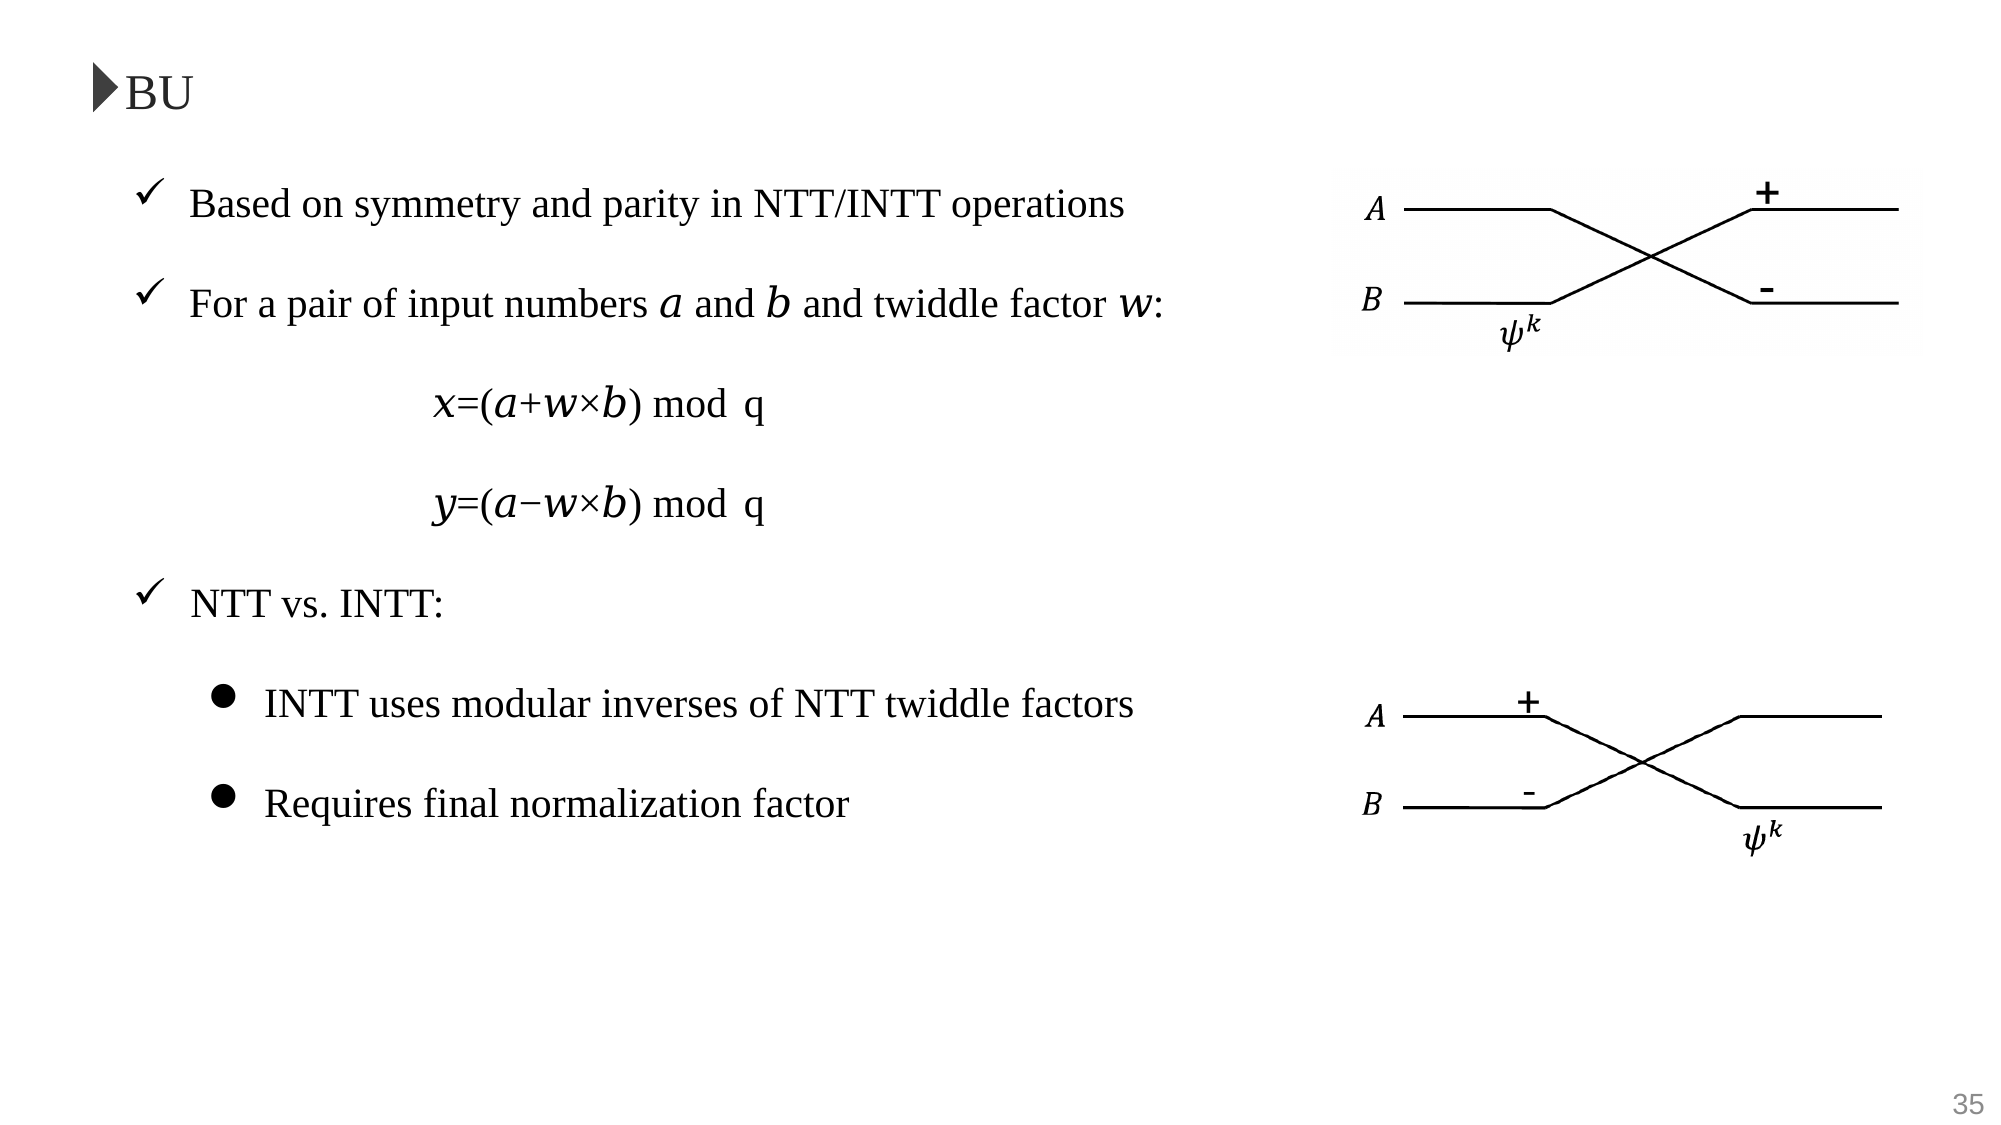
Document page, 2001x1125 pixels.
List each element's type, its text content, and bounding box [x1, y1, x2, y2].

slide_number 35 [1550, 1072, 2000, 1125]
text_box Based on symmetry and parity in NTT/INTT operations For a pair of input numbers 𝑎 and 𝑏 and twiddle factor 𝑤: 𝑥=(𝑎+𝑤×𝑏) mod q 𝑦=(𝑎−𝑤×𝑏) mod q NTT vs. INTT: INTT uses modular inverses of NTT twiddle factors Requires final normalization factor [118, 118, 1724, 834]
picture [1331, 675, 1923, 864]
picture [1331, 168, 1923, 356]
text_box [93, 52, 210, 129]
